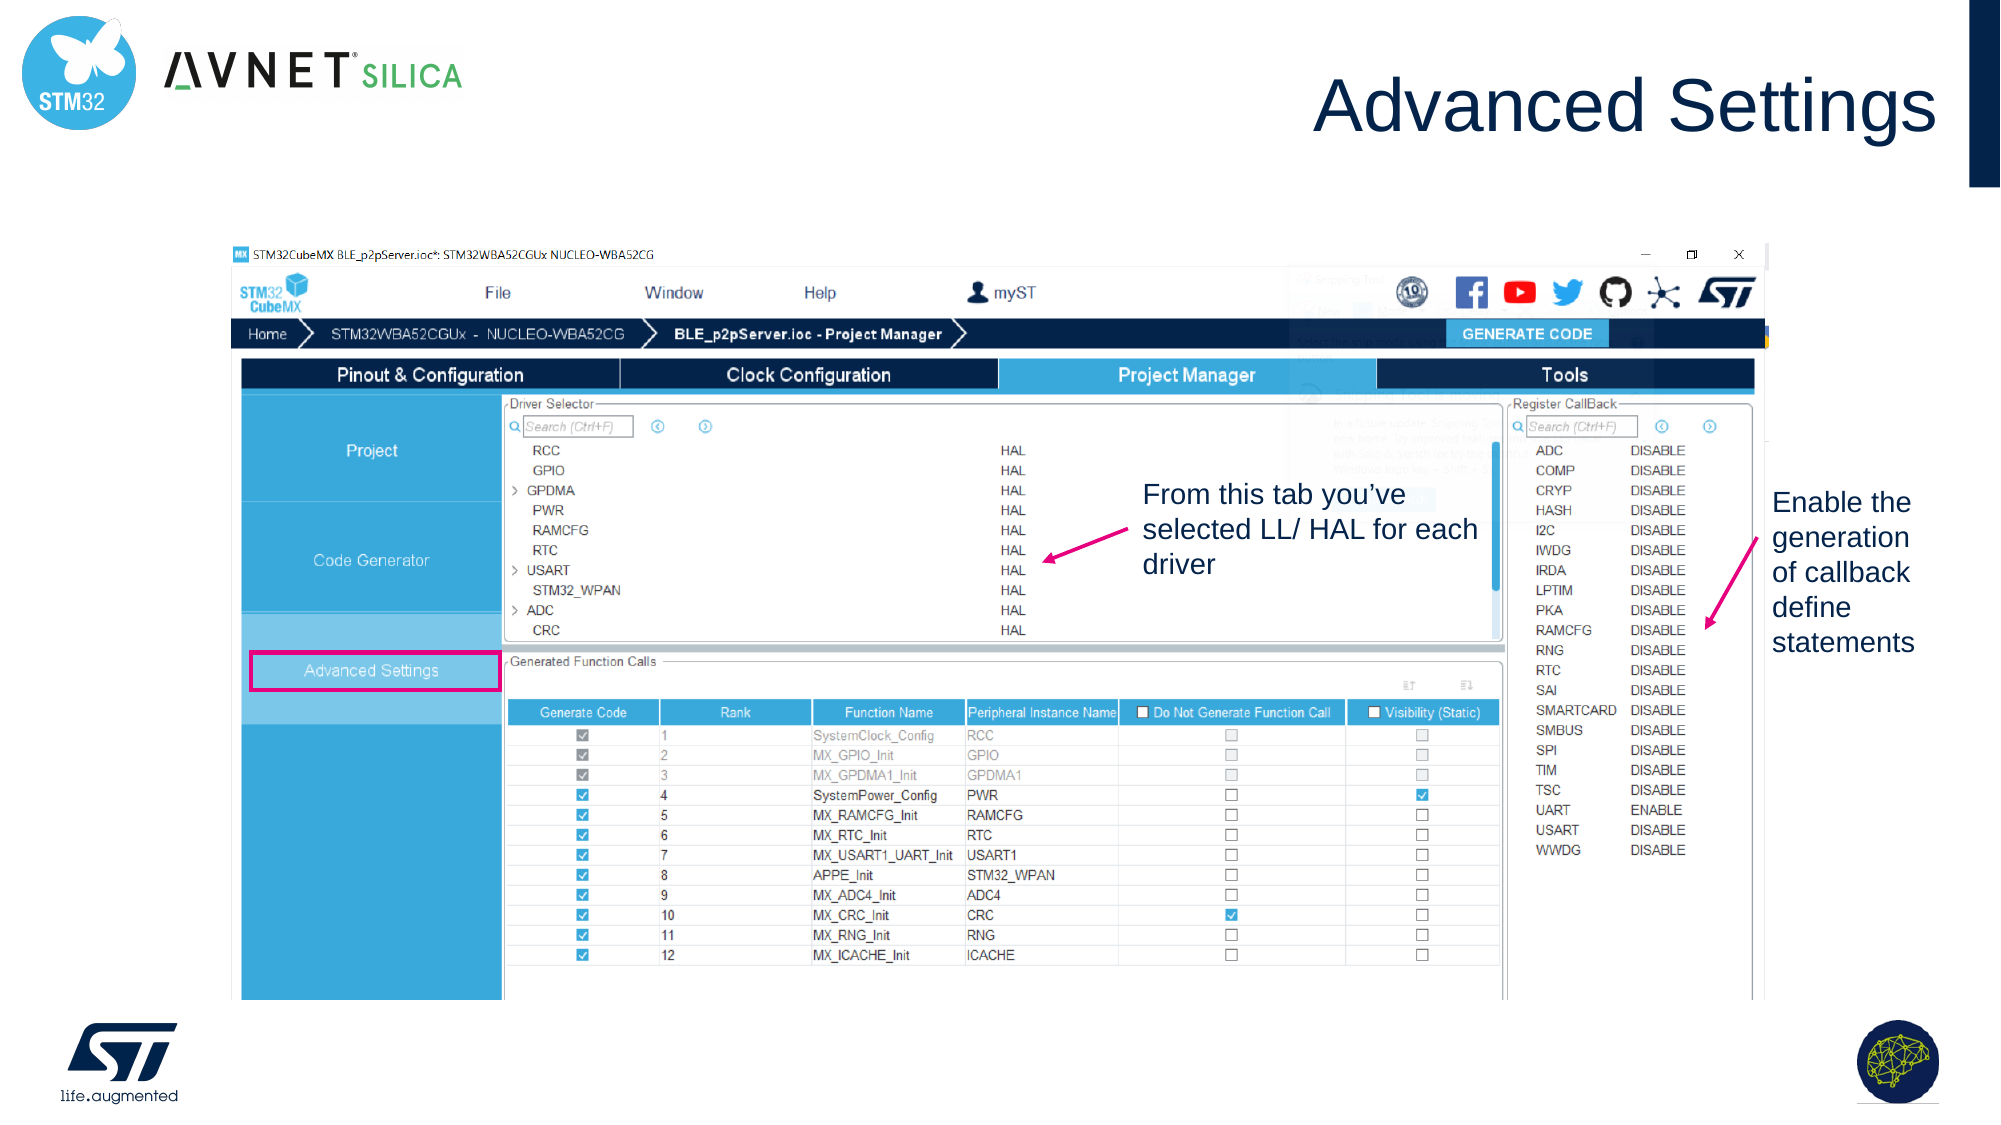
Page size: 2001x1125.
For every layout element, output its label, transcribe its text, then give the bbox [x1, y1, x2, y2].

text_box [1041, 528, 1128, 563]
text_box Enable the generation of callback define statements [1769, 476, 1954, 666]
picture [22, 16, 136, 130]
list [231, 243, 1769, 1000]
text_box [1704, 537, 1758, 630]
picture [162, 44, 464, 102]
picture [37, 999, 201, 1125]
picture [1857, 1020, 1939, 1104]
title Advanced Settings [49, 0, 1954, 215]
